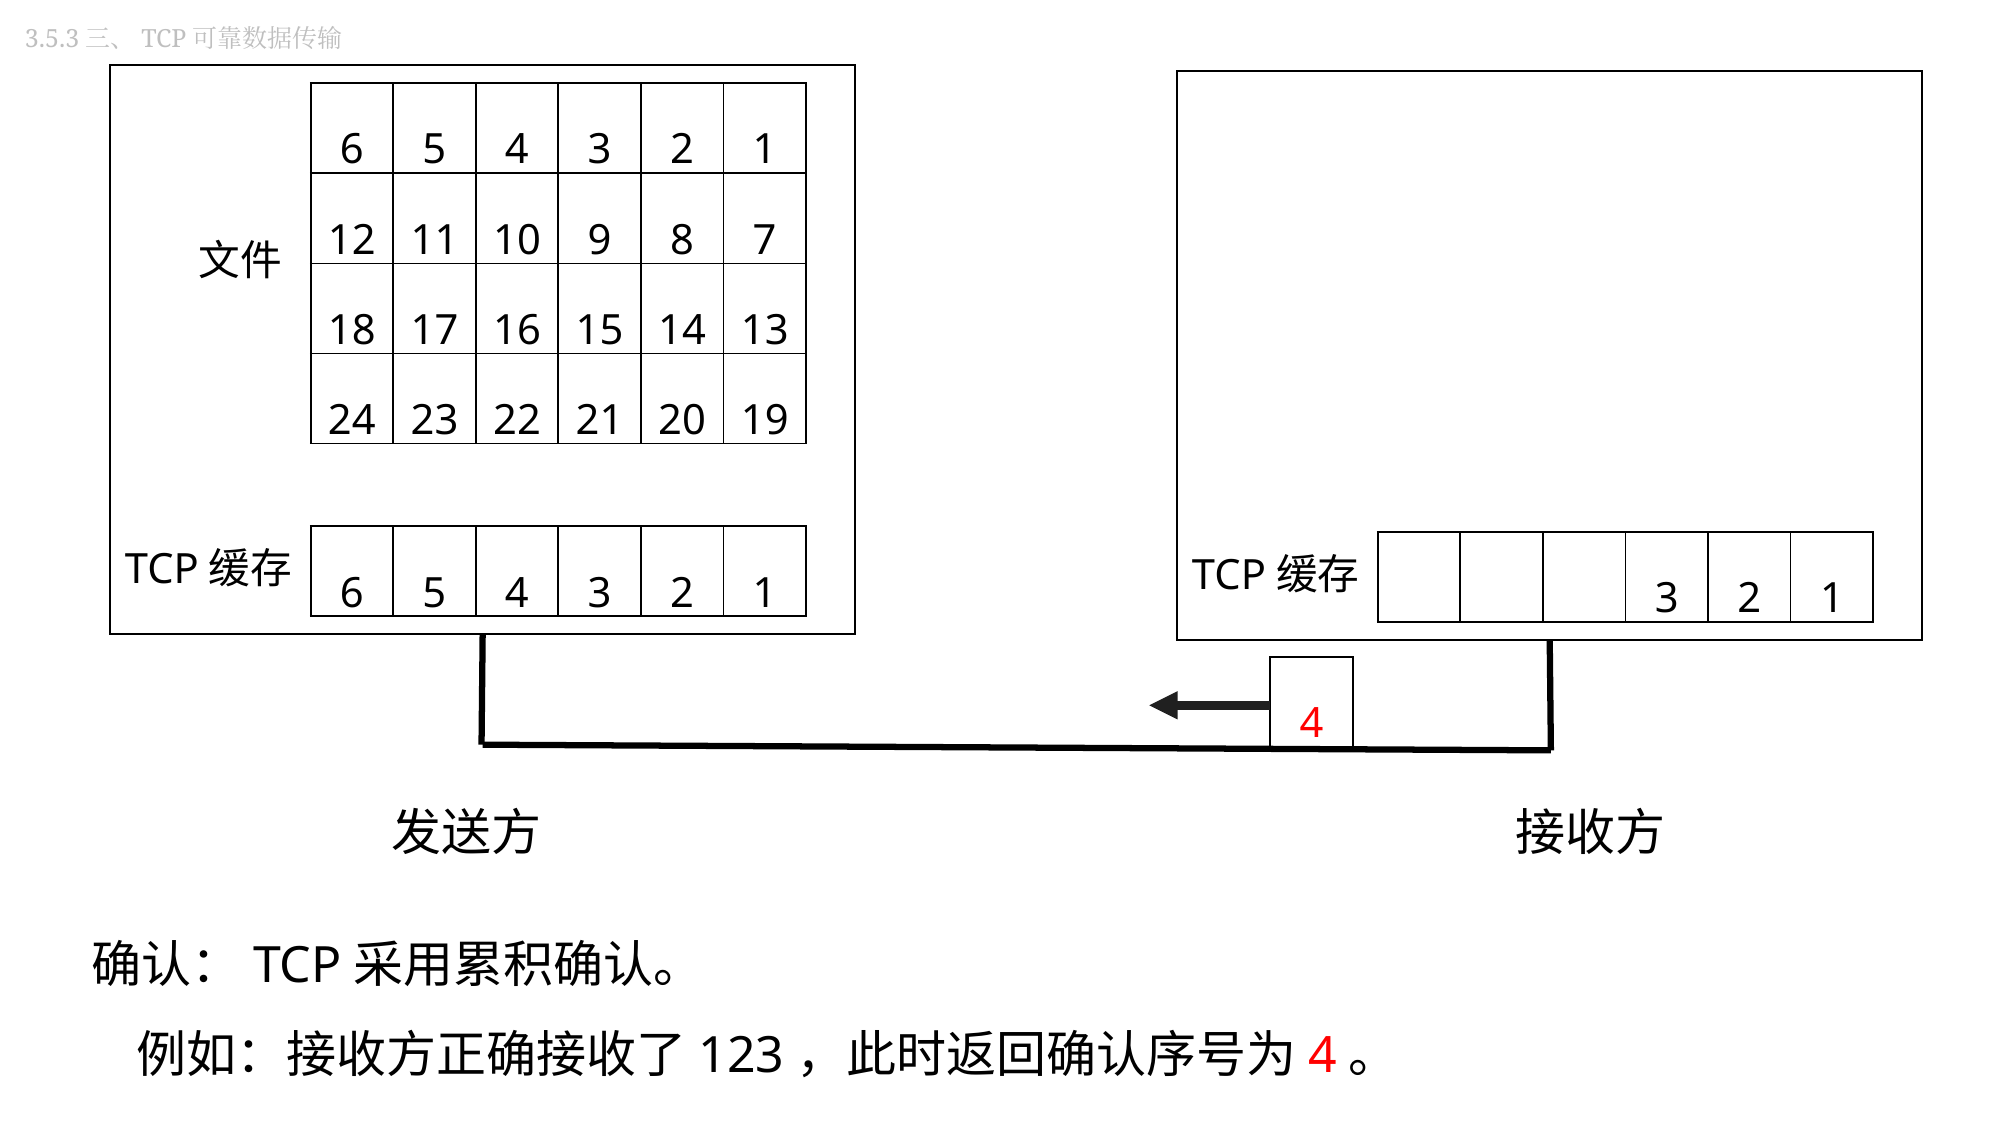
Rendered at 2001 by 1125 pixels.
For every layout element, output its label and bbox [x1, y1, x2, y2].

table_header [1271, 658, 1352, 744]
text_box [376, 793, 584, 869]
text_box [1500, 793, 1708, 869]
text_box [10, 15, 358, 61]
text_box [76, 895, 1450, 1091]
text_box [109, 64, 1923, 751]
